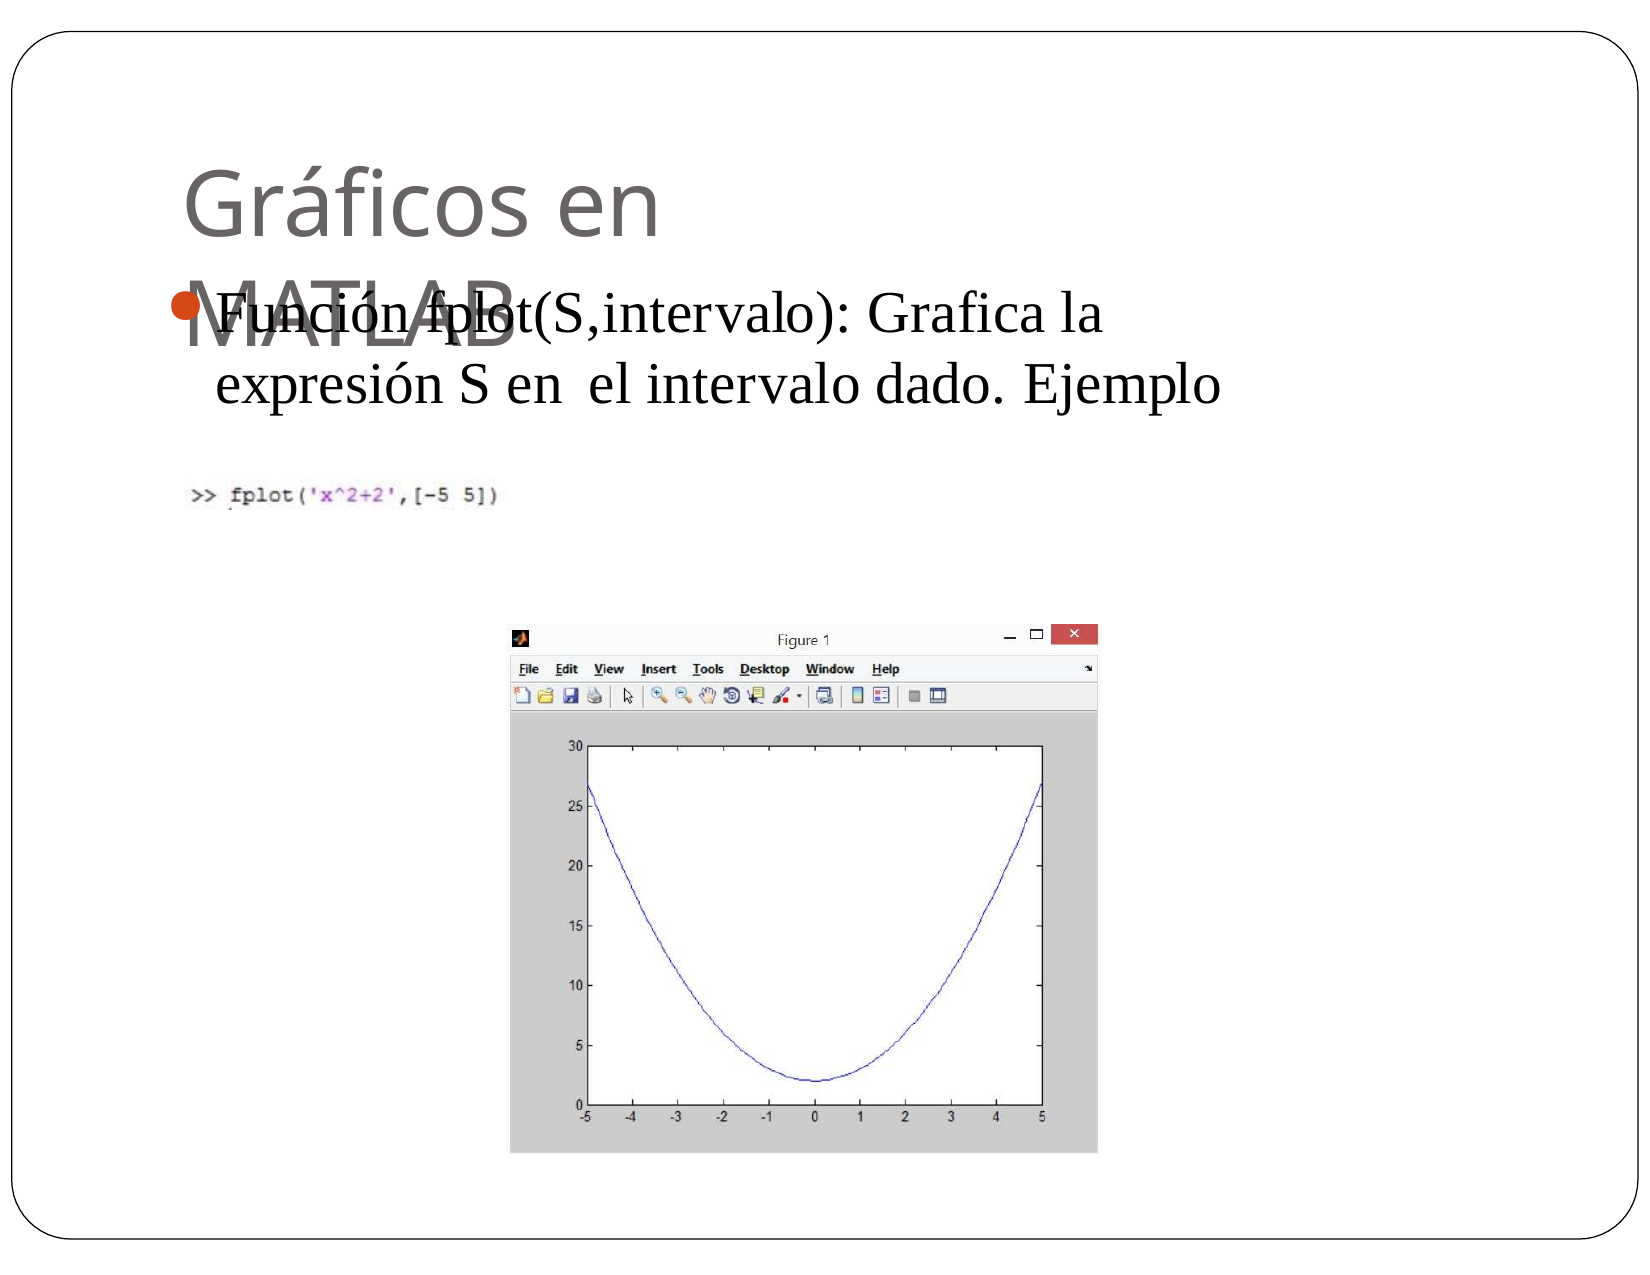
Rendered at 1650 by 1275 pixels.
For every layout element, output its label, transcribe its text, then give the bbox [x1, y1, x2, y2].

text_box Función fplot(S,intervalo): Grafica la expresión S en el intervalo dado. Ejemplo [163, 271, 1338, 416]
picture [185, 479, 506, 510]
title Gráficos en MATLAB [179, 143, 958, 271]
picture [506, 624, 1103, 1156]
